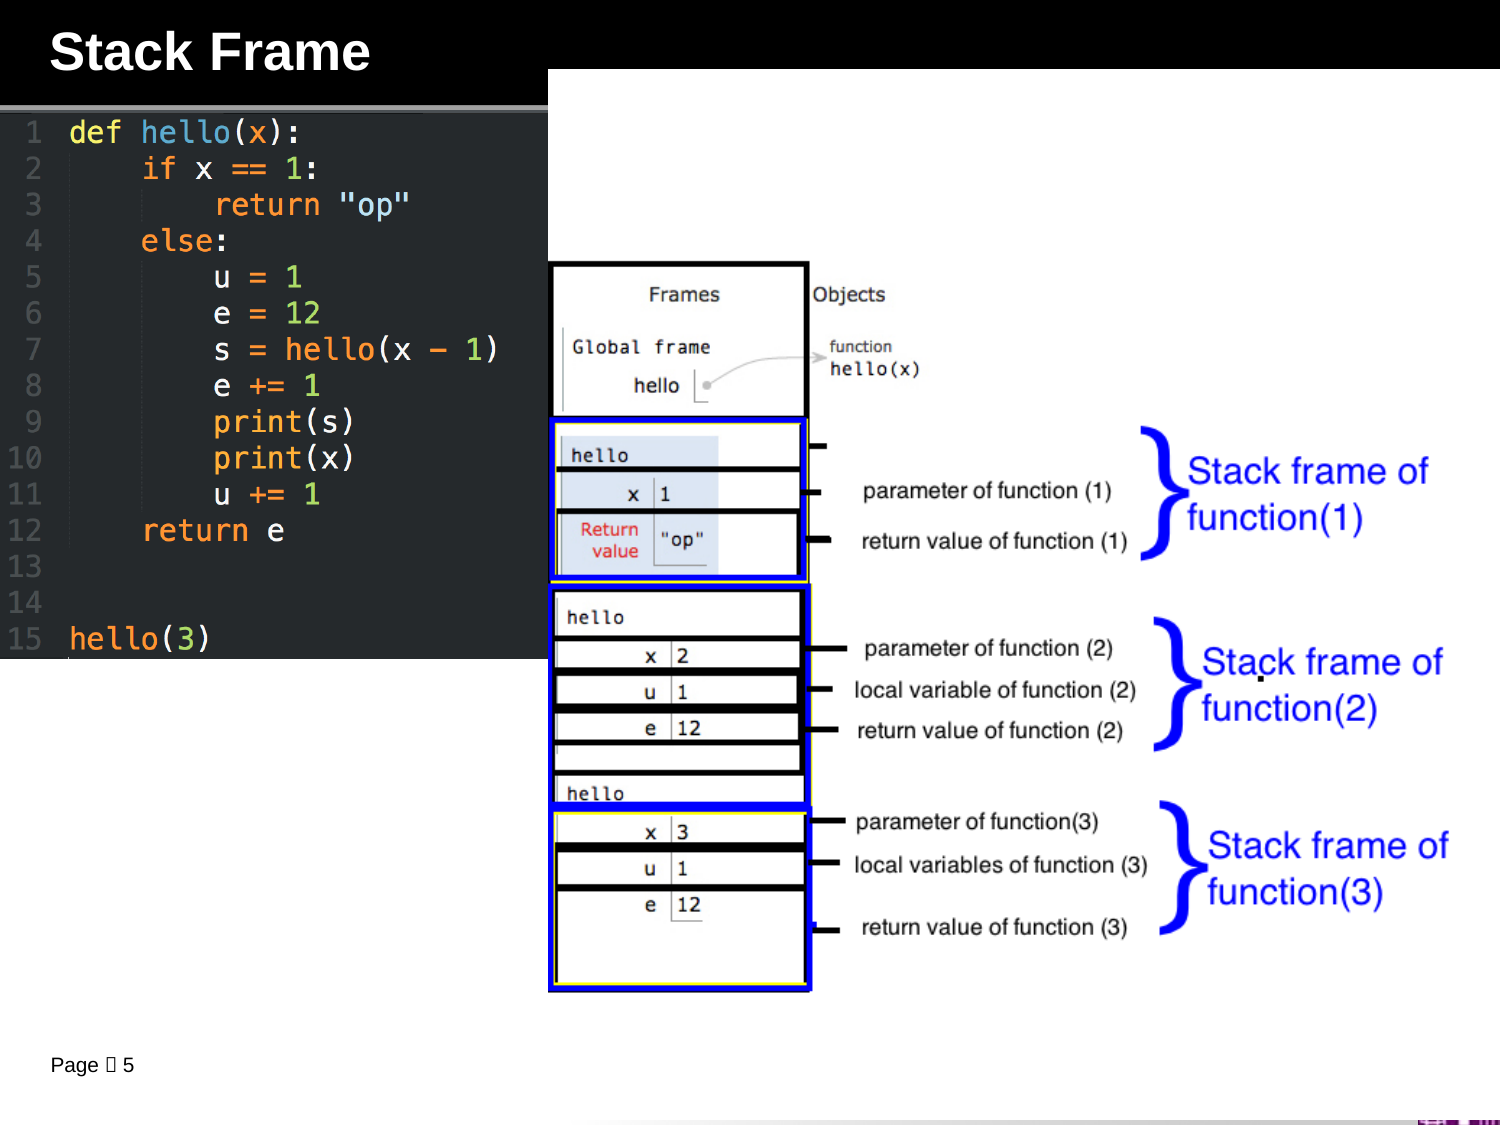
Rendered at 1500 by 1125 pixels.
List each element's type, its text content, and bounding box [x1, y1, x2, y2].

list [0, 110, 543, 660]
picture [0, 0, 1500, 1125]
title Stack Frame [49, 16, 1447, 108]
